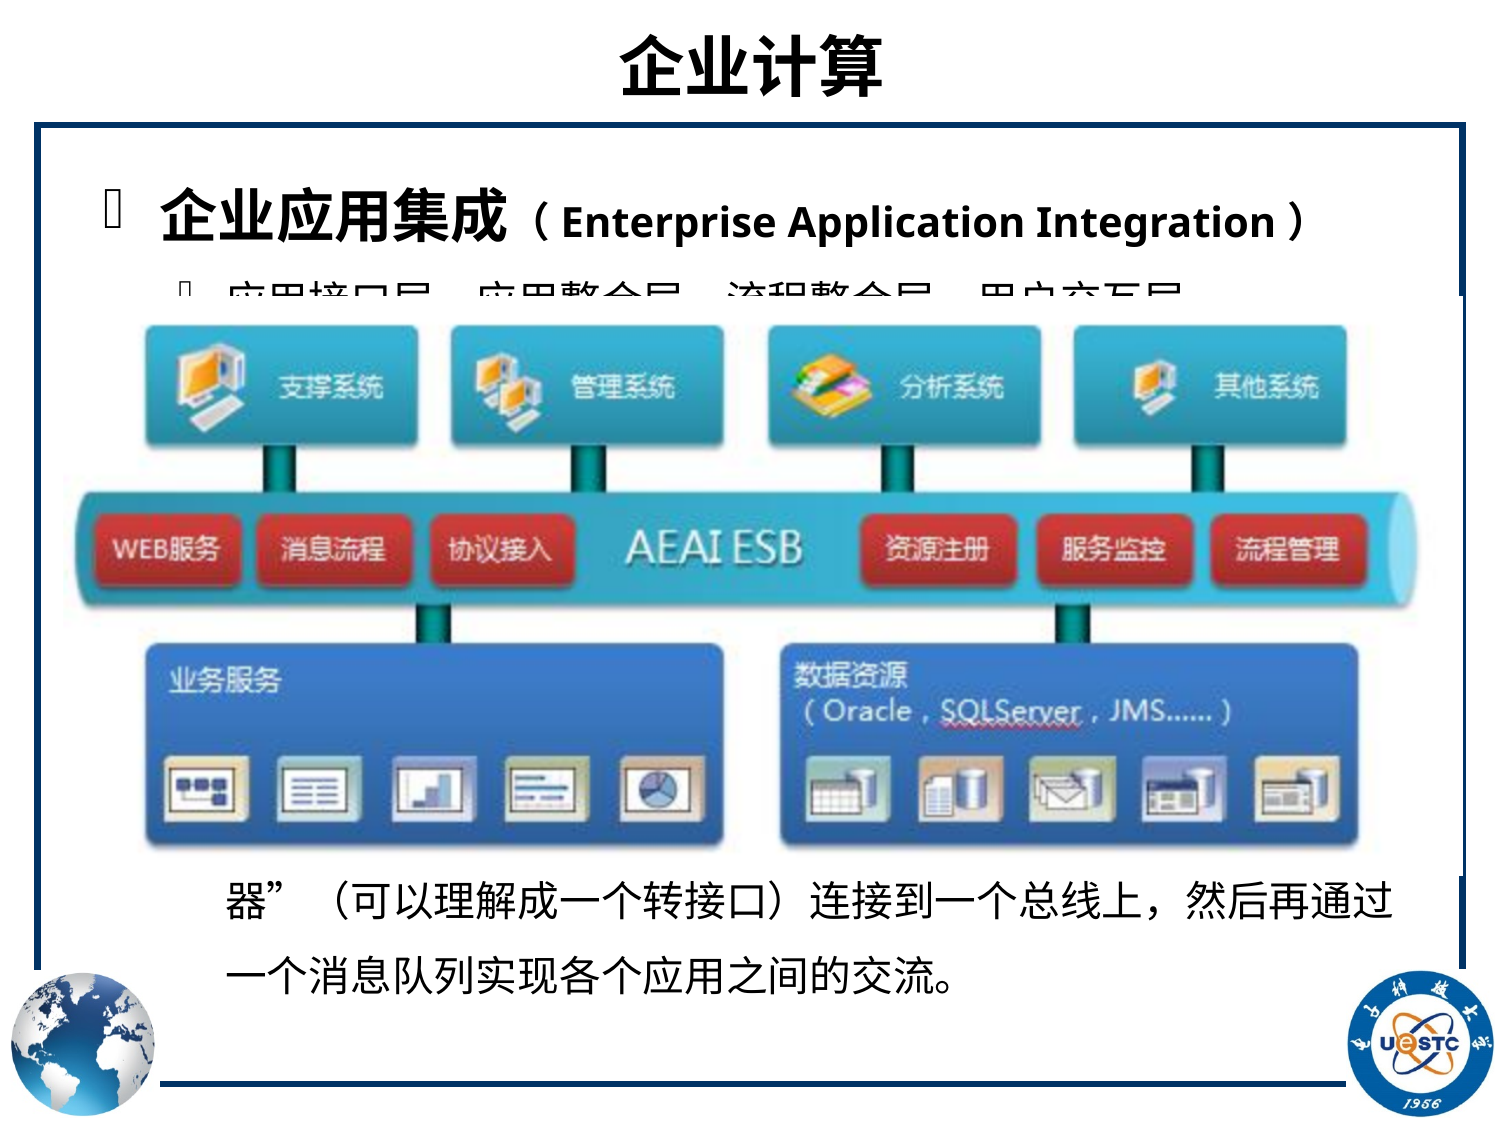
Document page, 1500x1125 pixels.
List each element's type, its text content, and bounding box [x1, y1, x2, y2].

picture [1346, 969, 1495, 1118]
picture [0, 970, 160, 1118]
picture [41, 296, 1463, 876]
title 企业计算 [41, 19, 1463, 112]
text_box 企业应用集成（Enterprise Application Integration） 应用接口层、应用整合层、流程整合层、用户交互层。 EAI是利用通用的中间件（Middleware）融合了企业已有的应用软件、商业封装式应用软件以及新代码三方面的功能。通过建立底层结构，来联系横贯整个企业的异构系统、应用、数据源等，完成在企业内部的ERP、CRM、SCM、数据库、数据仓库，以及其他重要的内部系统之间无缝地共享和交换数据的需要。 EAI使得企业众多信息系统都与一个由中间件组成的底层基础平台相连接，各种“应用孤岛”、“信息孤岛”通过各自的 “适配器”（可以理解成一个转接口）连接到一个总线上，然后再通过一个消息队列实现各个应用之间的交流。 [88, 885, 1439, 1036]
text_box 企业应用集成（Enterprise Application Integration） 应用接口层、应用整合层、流程整合层、用户交互层。 EAI是利用通用的中间件（Middleware）融合了企业已有的应用软件、商业封装式应用软件以及新代码三方面的功能。通过建立底层结构，来联系横贯整个企业的异构系统、应用、数据源等，完成在企业内部的ERP、CRM、SCM、数据库、数据仓库，以及其他重要的内部系统之间无缝地共享和交换数据的需要。 EAI使得企业众多信息系统都与一个由中间件组成的底层基础平台相连接，各种“应用孤岛”、“信息孤岛”通过各自的 “适配器”（可以理解成一个转接口）连接到一个总线上，然后再通过一个消息队列实现各个应用之间的交流。 [88, 137, 1439, 295]
